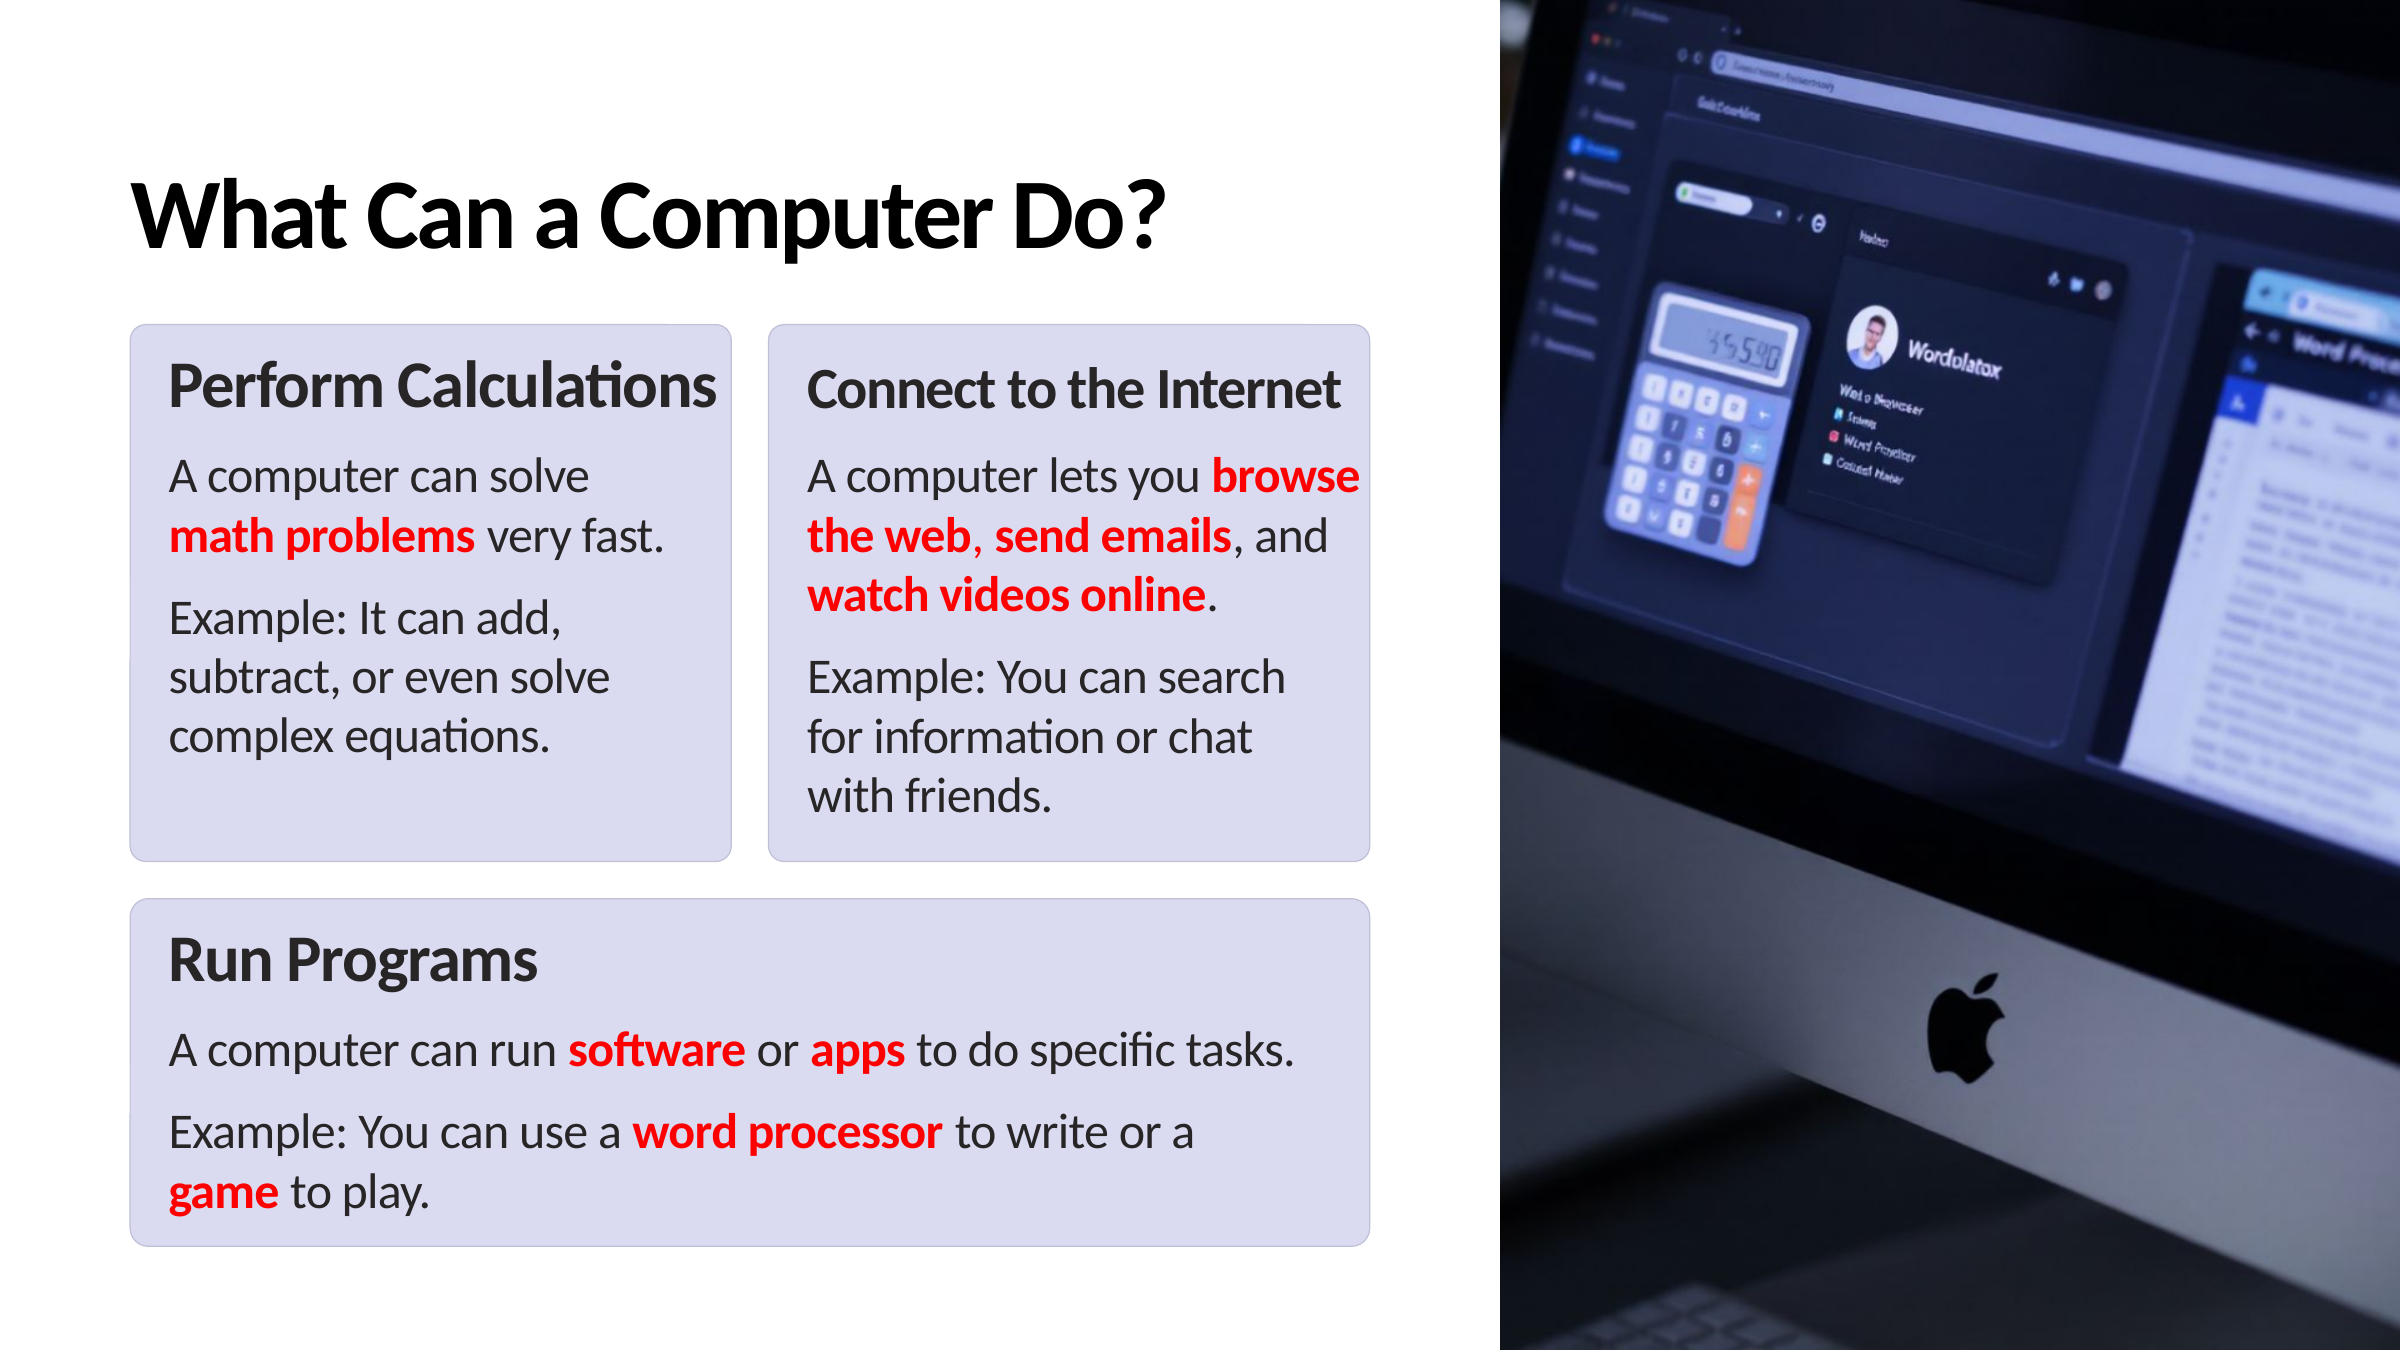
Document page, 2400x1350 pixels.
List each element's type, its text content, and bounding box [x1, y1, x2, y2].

text_box A computer lets you browse the web, send emails, and watch videos online. [807, 443, 1370, 622]
text_box [130, 898, 1370, 1247]
text_box A computer can solve math problems very fast. [168, 443, 693, 563]
text_box [768, 324, 1370, 862]
text_box Example: You can search for information or chat with friends. [806, 644, 1332, 823]
text_box [130, 324, 732, 862]
text_box Perform Calculations [168, 363, 634, 422]
text_box Connect to the Internet [806, 363, 1299, 422]
text_box What Can a Computer Do? [130, 152, 1262, 269]
text_box Run Programs [168, 937, 634, 996]
picture [1499, 0, 2400, 1350]
text_box A computer can run software or apps to do specific tasks. [168, 1017, 1332, 1077]
text_box Example: It can add, subtract, or even solve complex equations. [168, 584, 693, 764]
text_box Example: You can use a word processor to write or a game to play. [168, 1099, 1299, 1176]
